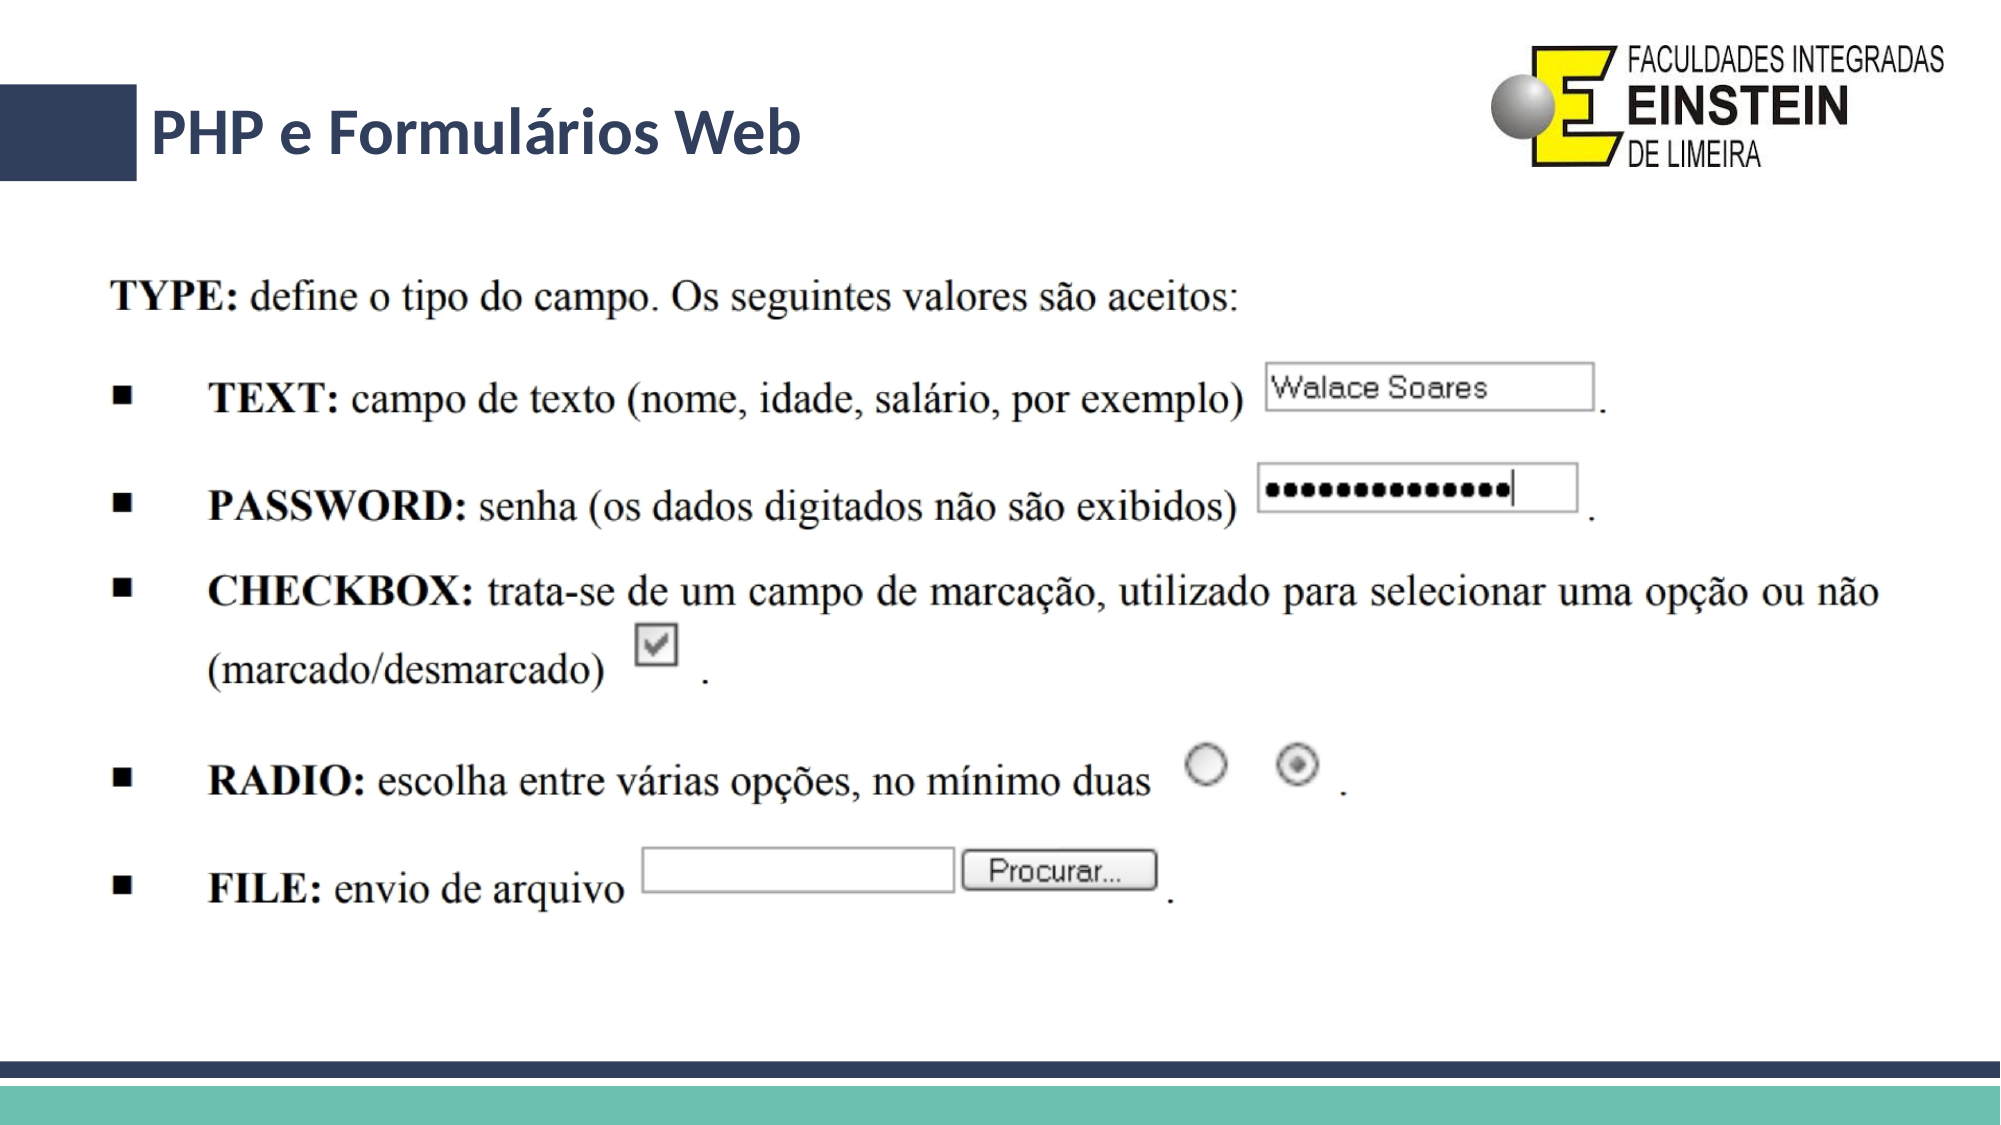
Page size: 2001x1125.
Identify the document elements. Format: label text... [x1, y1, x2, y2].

picture [67, 266, 1931, 920]
picture [1491, 45, 1944, 167]
title PHP e Formulários Web [136, 53, 1862, 212]
